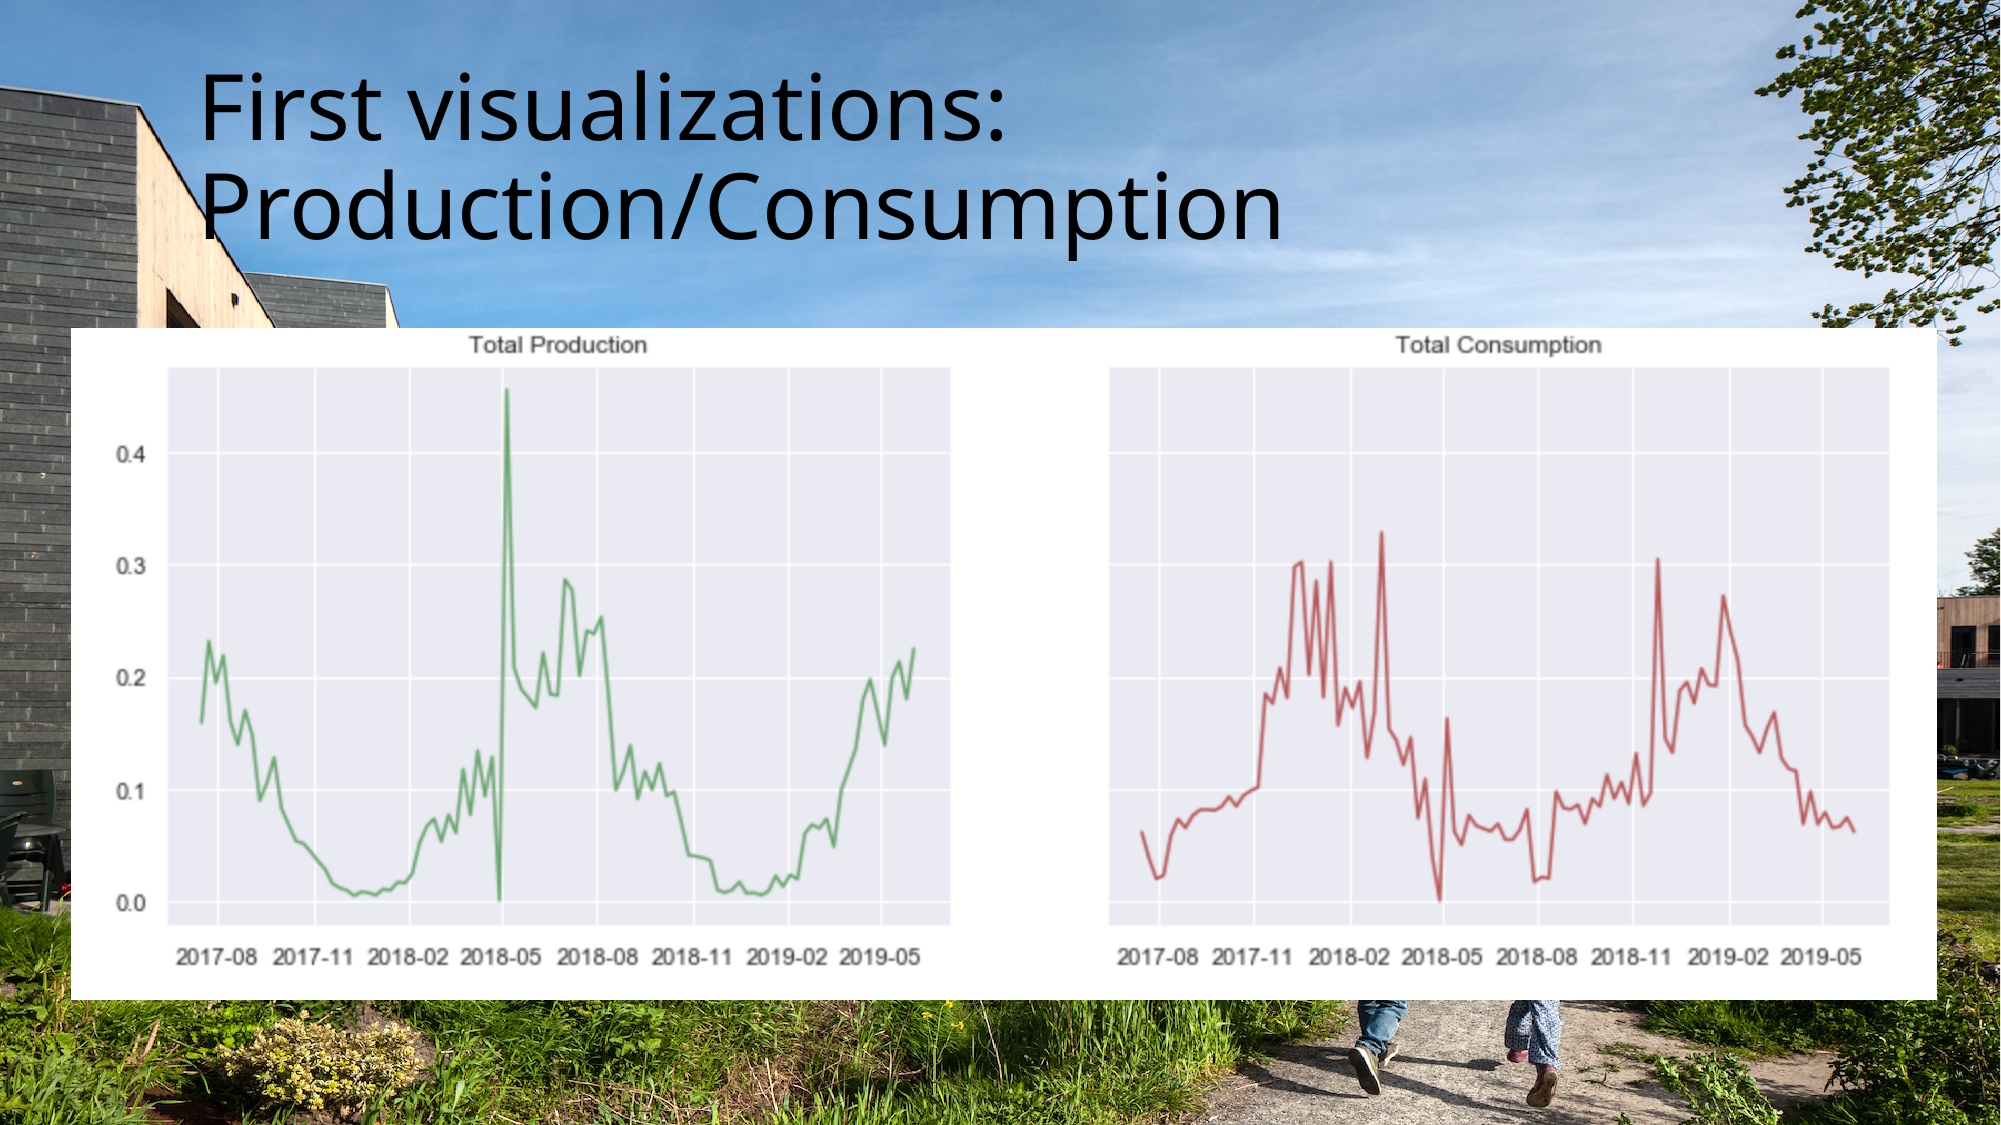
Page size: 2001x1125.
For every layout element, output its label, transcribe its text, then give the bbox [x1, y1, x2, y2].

title First visualizations: Production/Consumption [182, 51, 1908, 270]
picture [0, 0, 2001, 1125]
